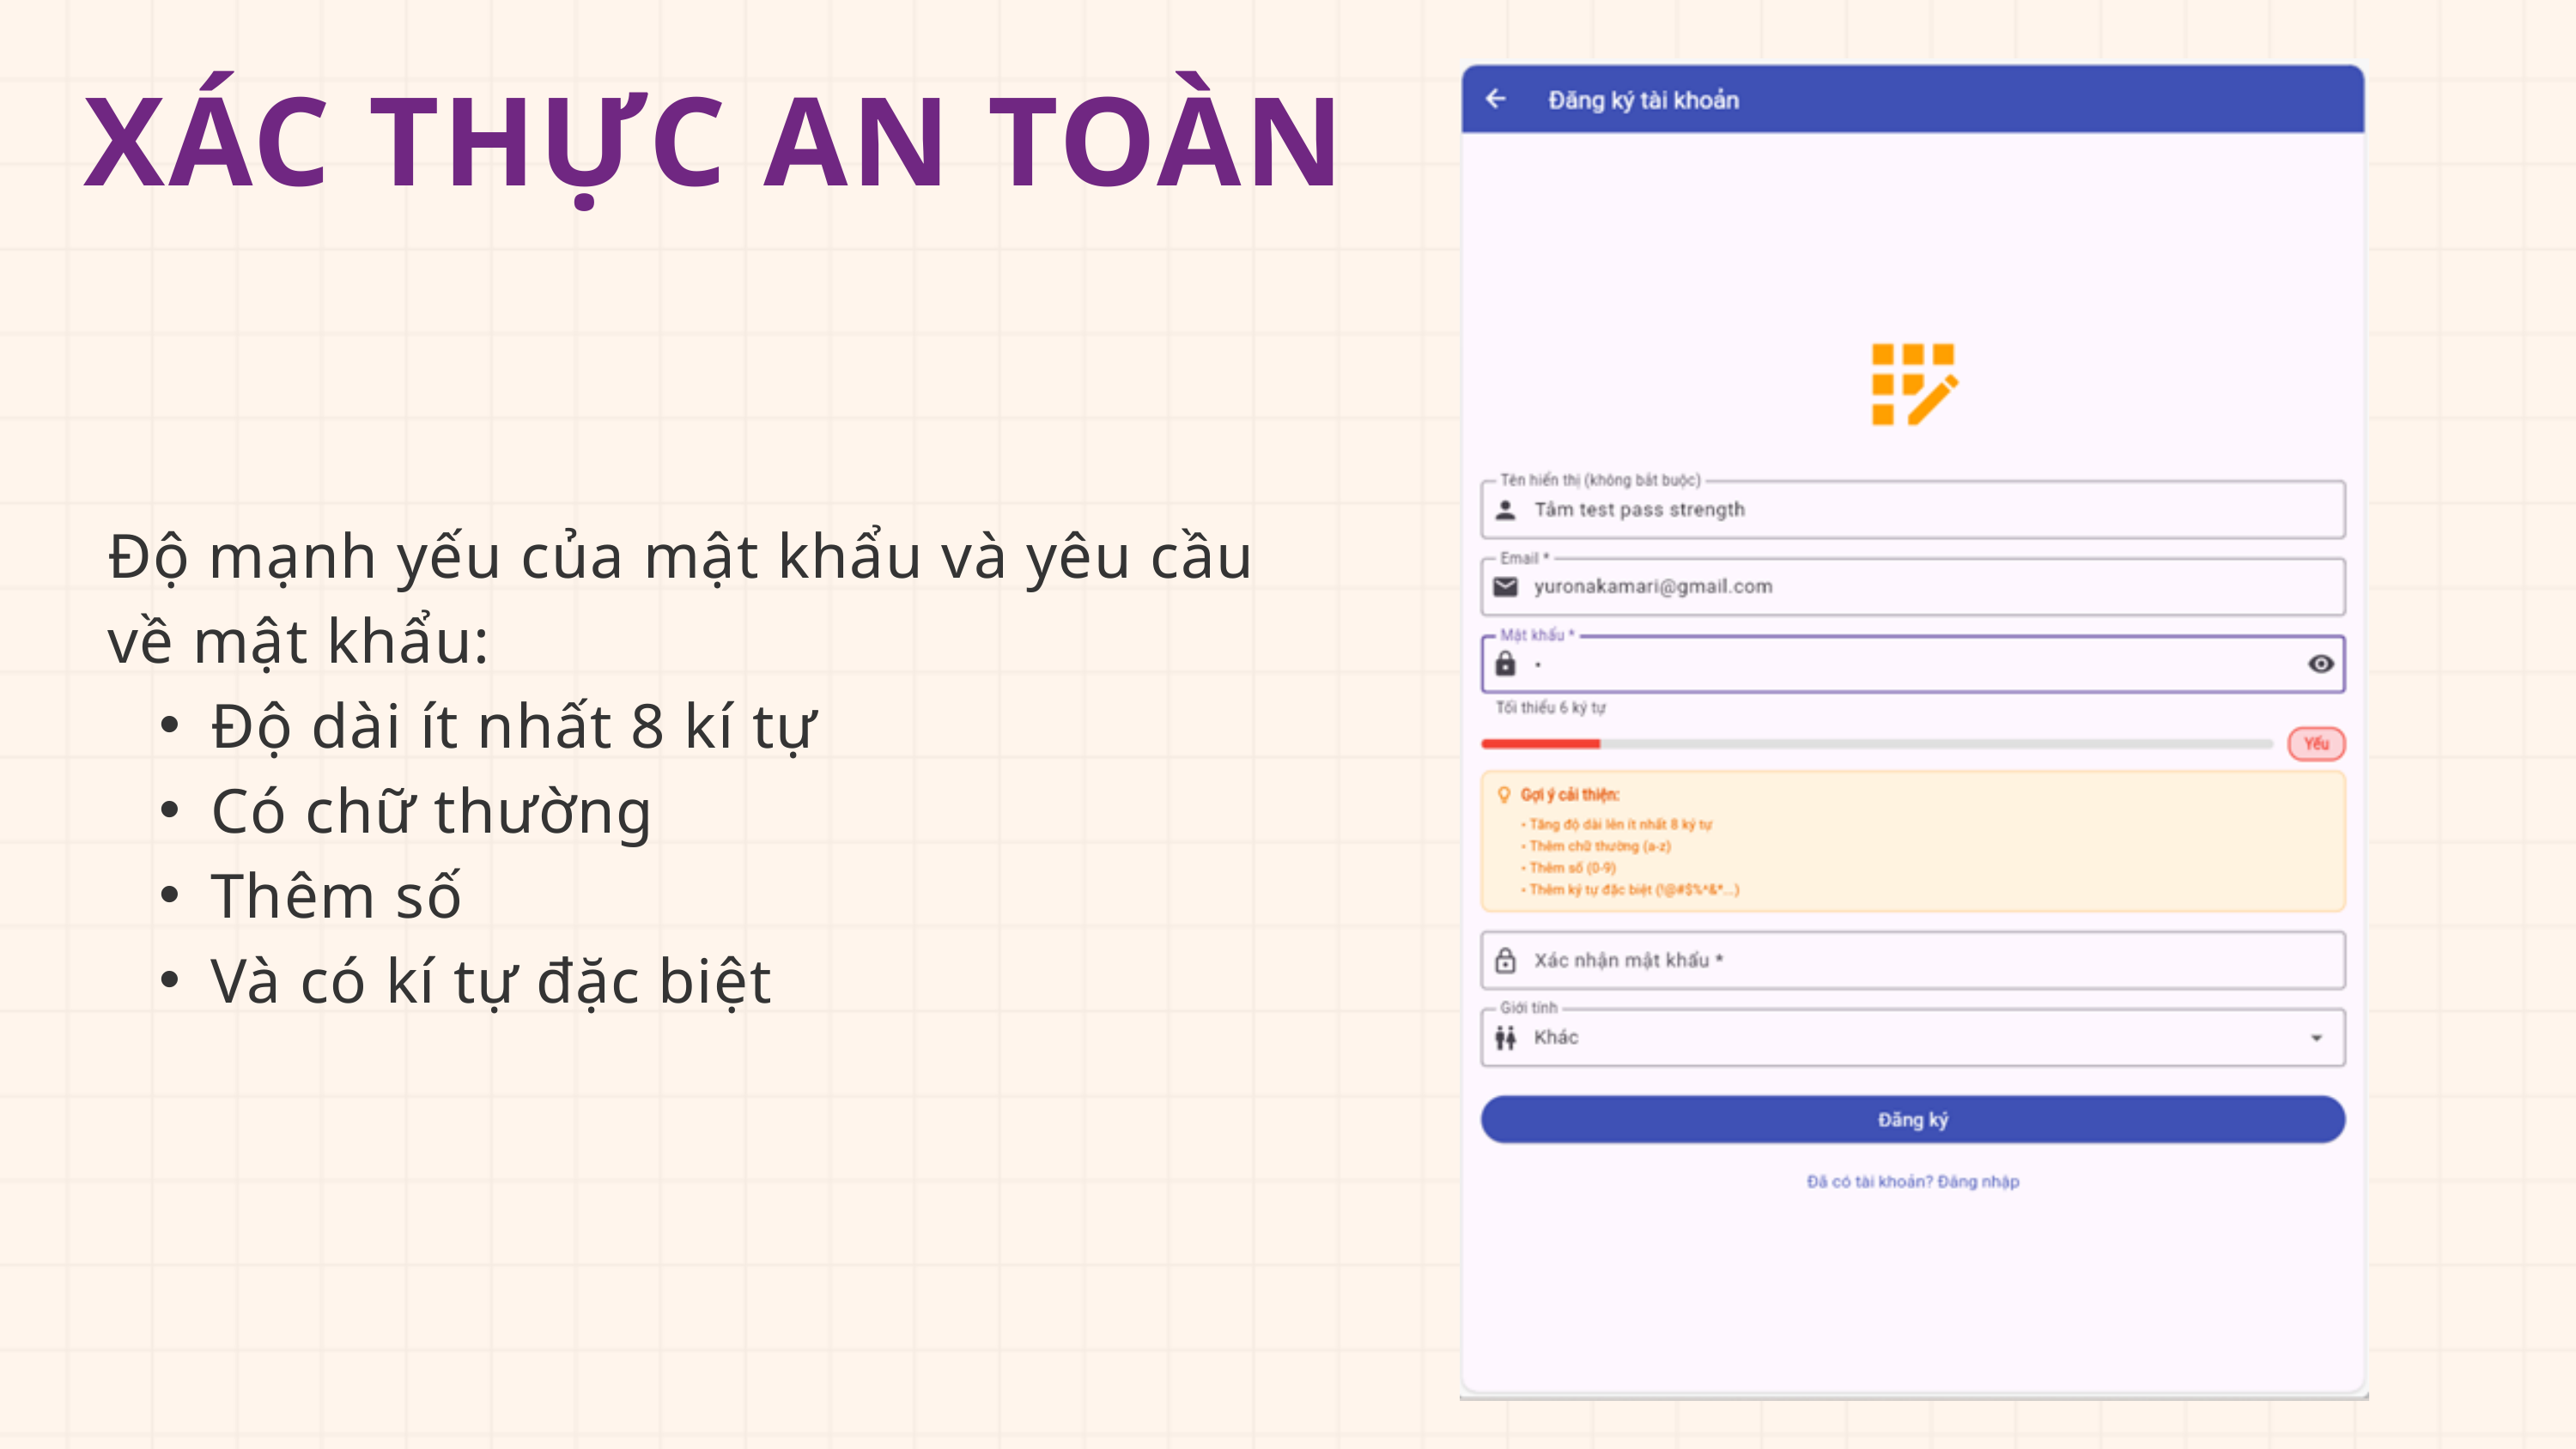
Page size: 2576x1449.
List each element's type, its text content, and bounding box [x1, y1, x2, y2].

text_box [0, 0, 2576, 1449]
text_box XÁC THỰC AN TOÀN [83, 86, 1889, 210]
text_box Độ mạnh yếu của mật khẩu và yêu cầu về mật khẩu: Độ dài ít nhất 8 kí tự Có chữ thường Thêm số Và có kí tự đặc biệt [106, 505, 1279, 1016]
text_box [1459, 58, 2370, 1401]
